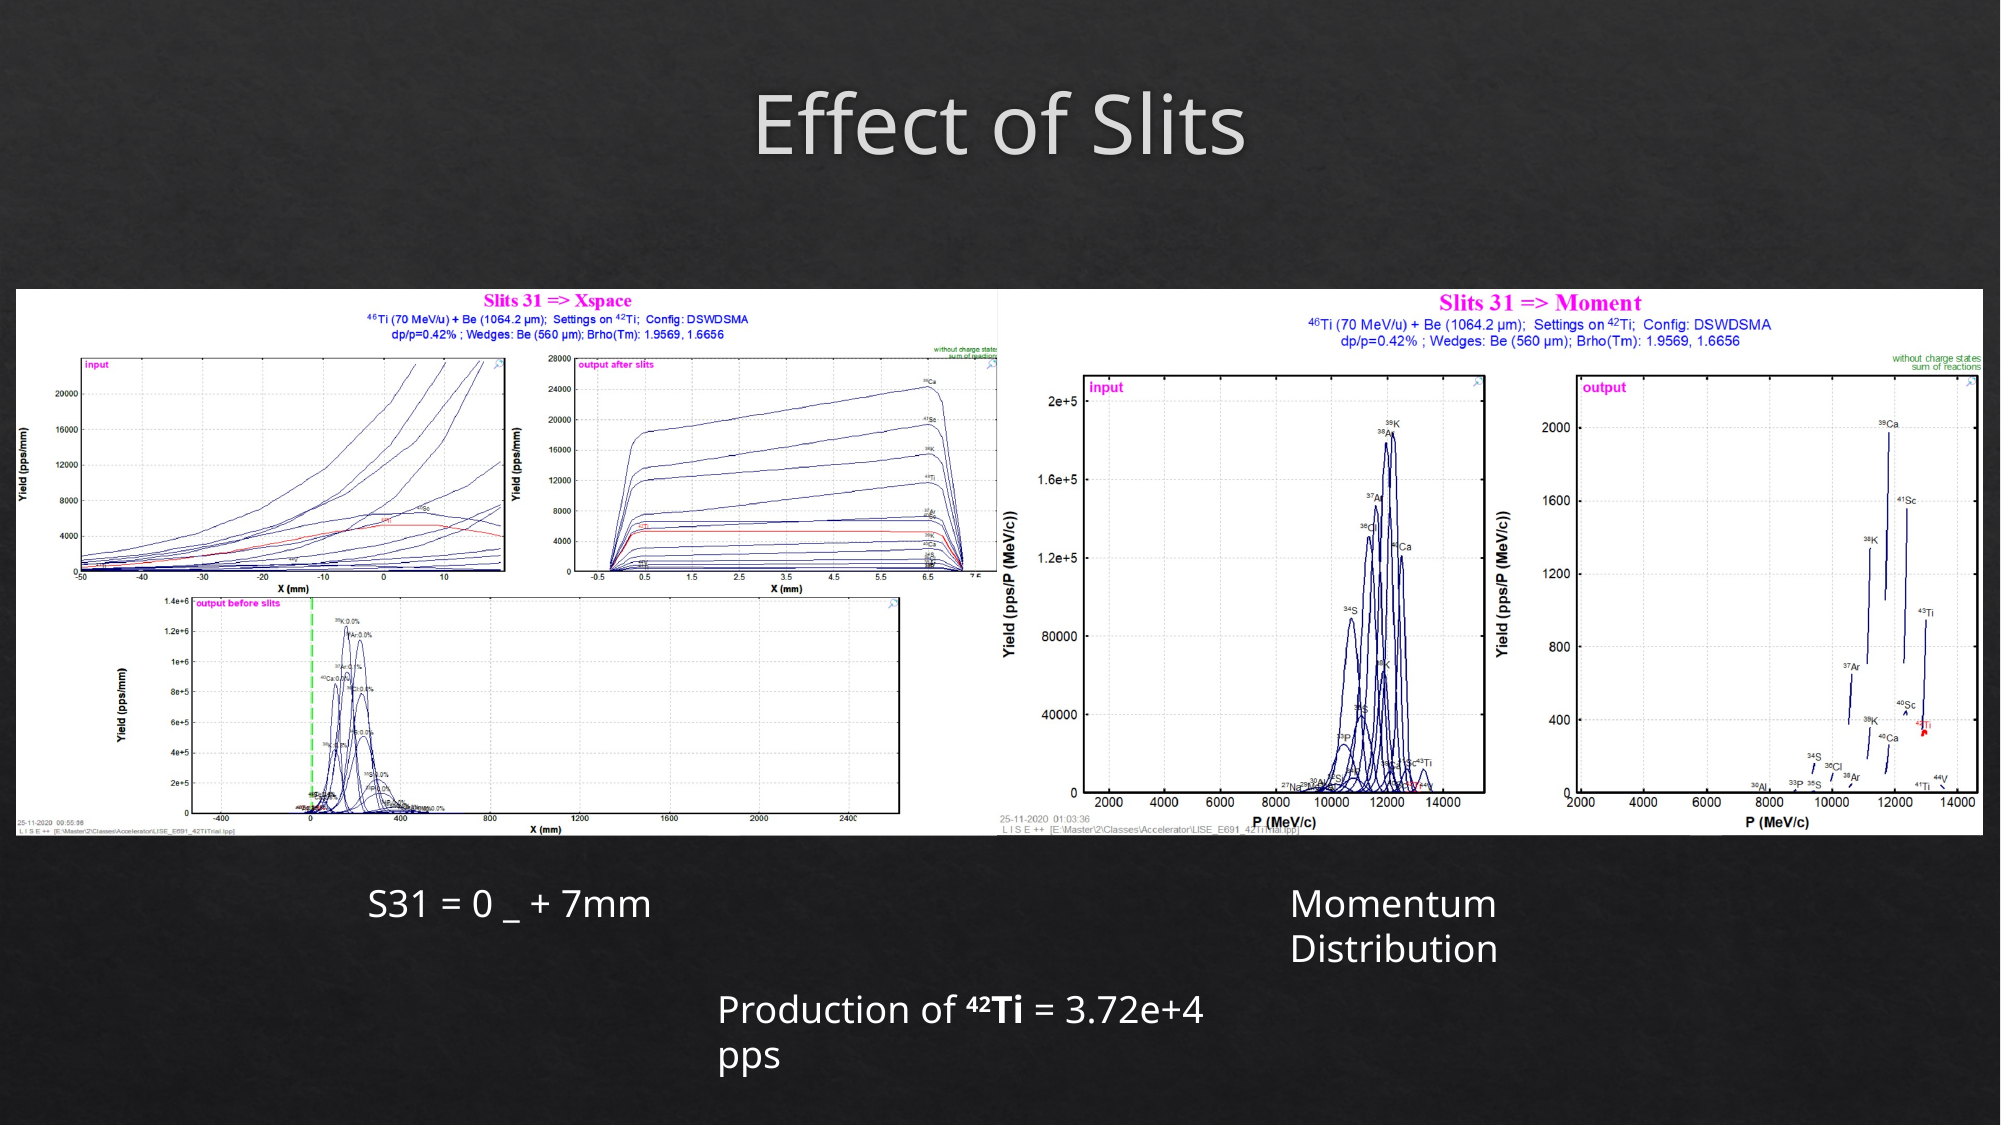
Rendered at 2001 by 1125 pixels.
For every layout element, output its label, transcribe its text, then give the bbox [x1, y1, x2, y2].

text_box Momentum Distribution [1274, 872, 1706, 1023]
title Effect of Slits [150, 64, 1850, 179]
text_box Production of 42Ti = 3.72e+4 pps [702, 978, 1291, 1125]
picture [16, 289, 1983, 836]
text_box S31 = 0 _ + 7mm [215, 872, 804, 978]
